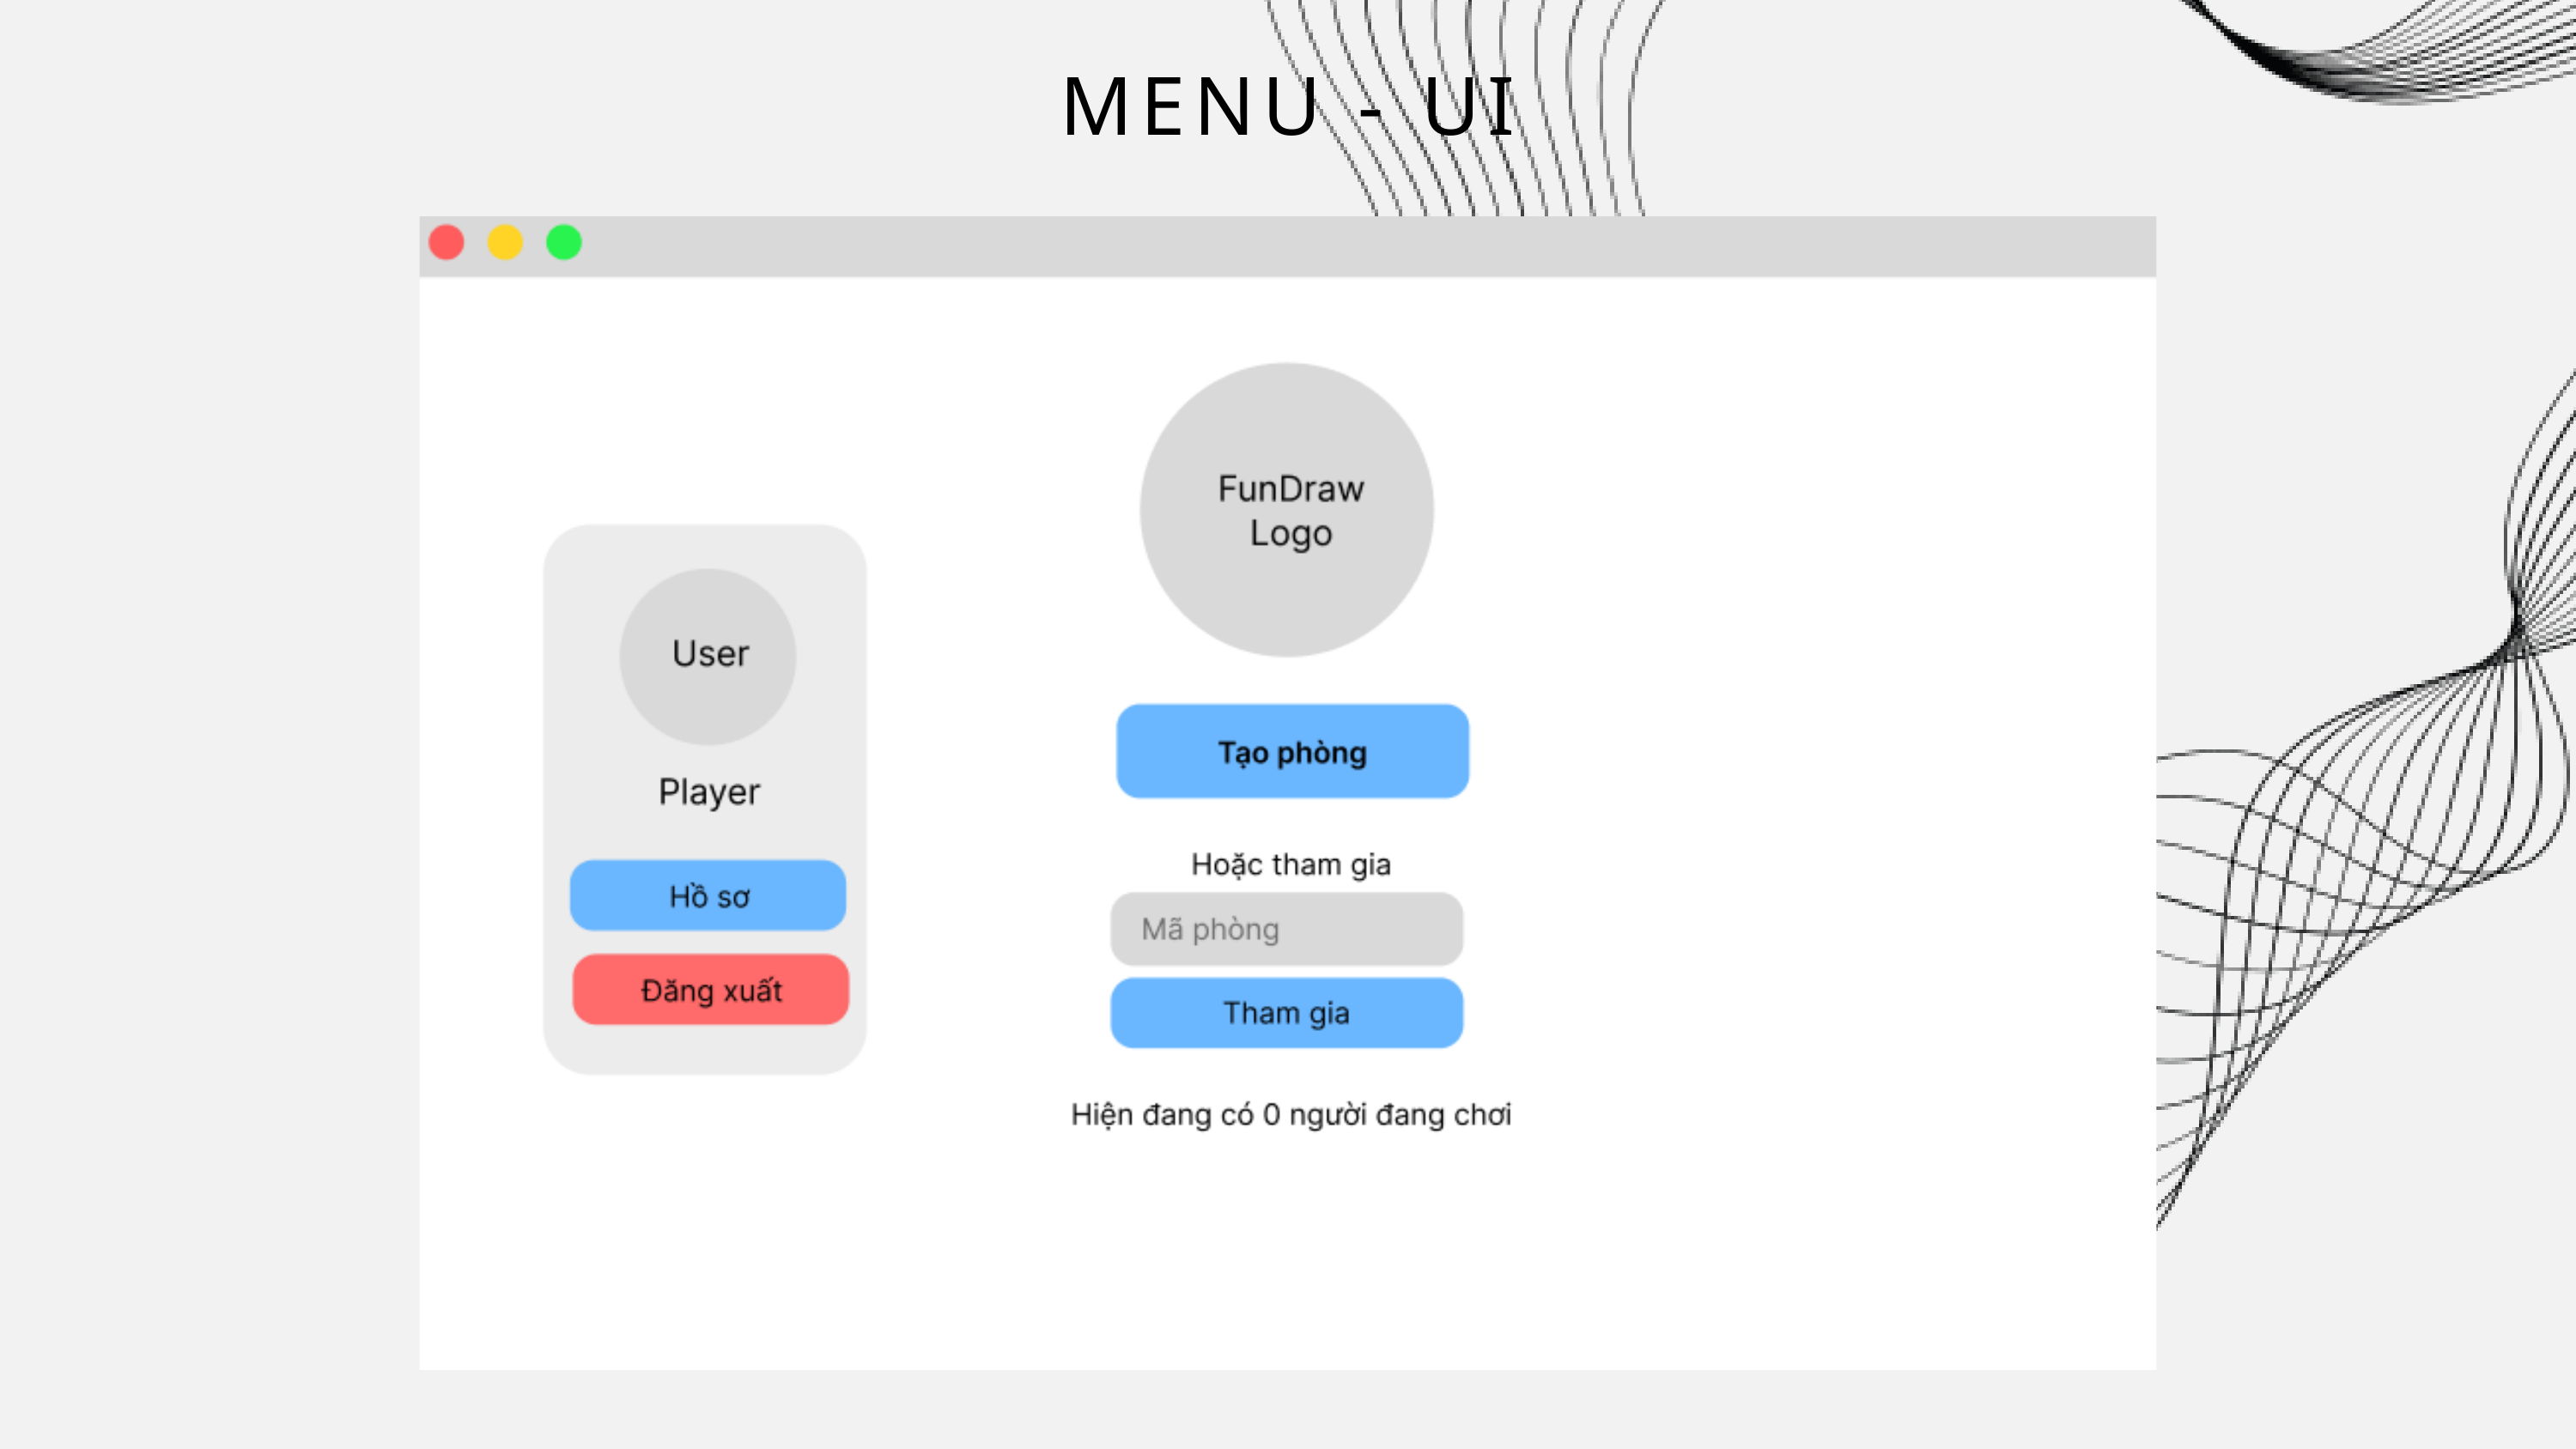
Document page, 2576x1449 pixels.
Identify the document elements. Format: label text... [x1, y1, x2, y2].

text_box MENU - UI [22, 32, 2554, 151]
text_box [1209, 0, 2576, 1304]
text_box [419, 216, 2157, 1370]
